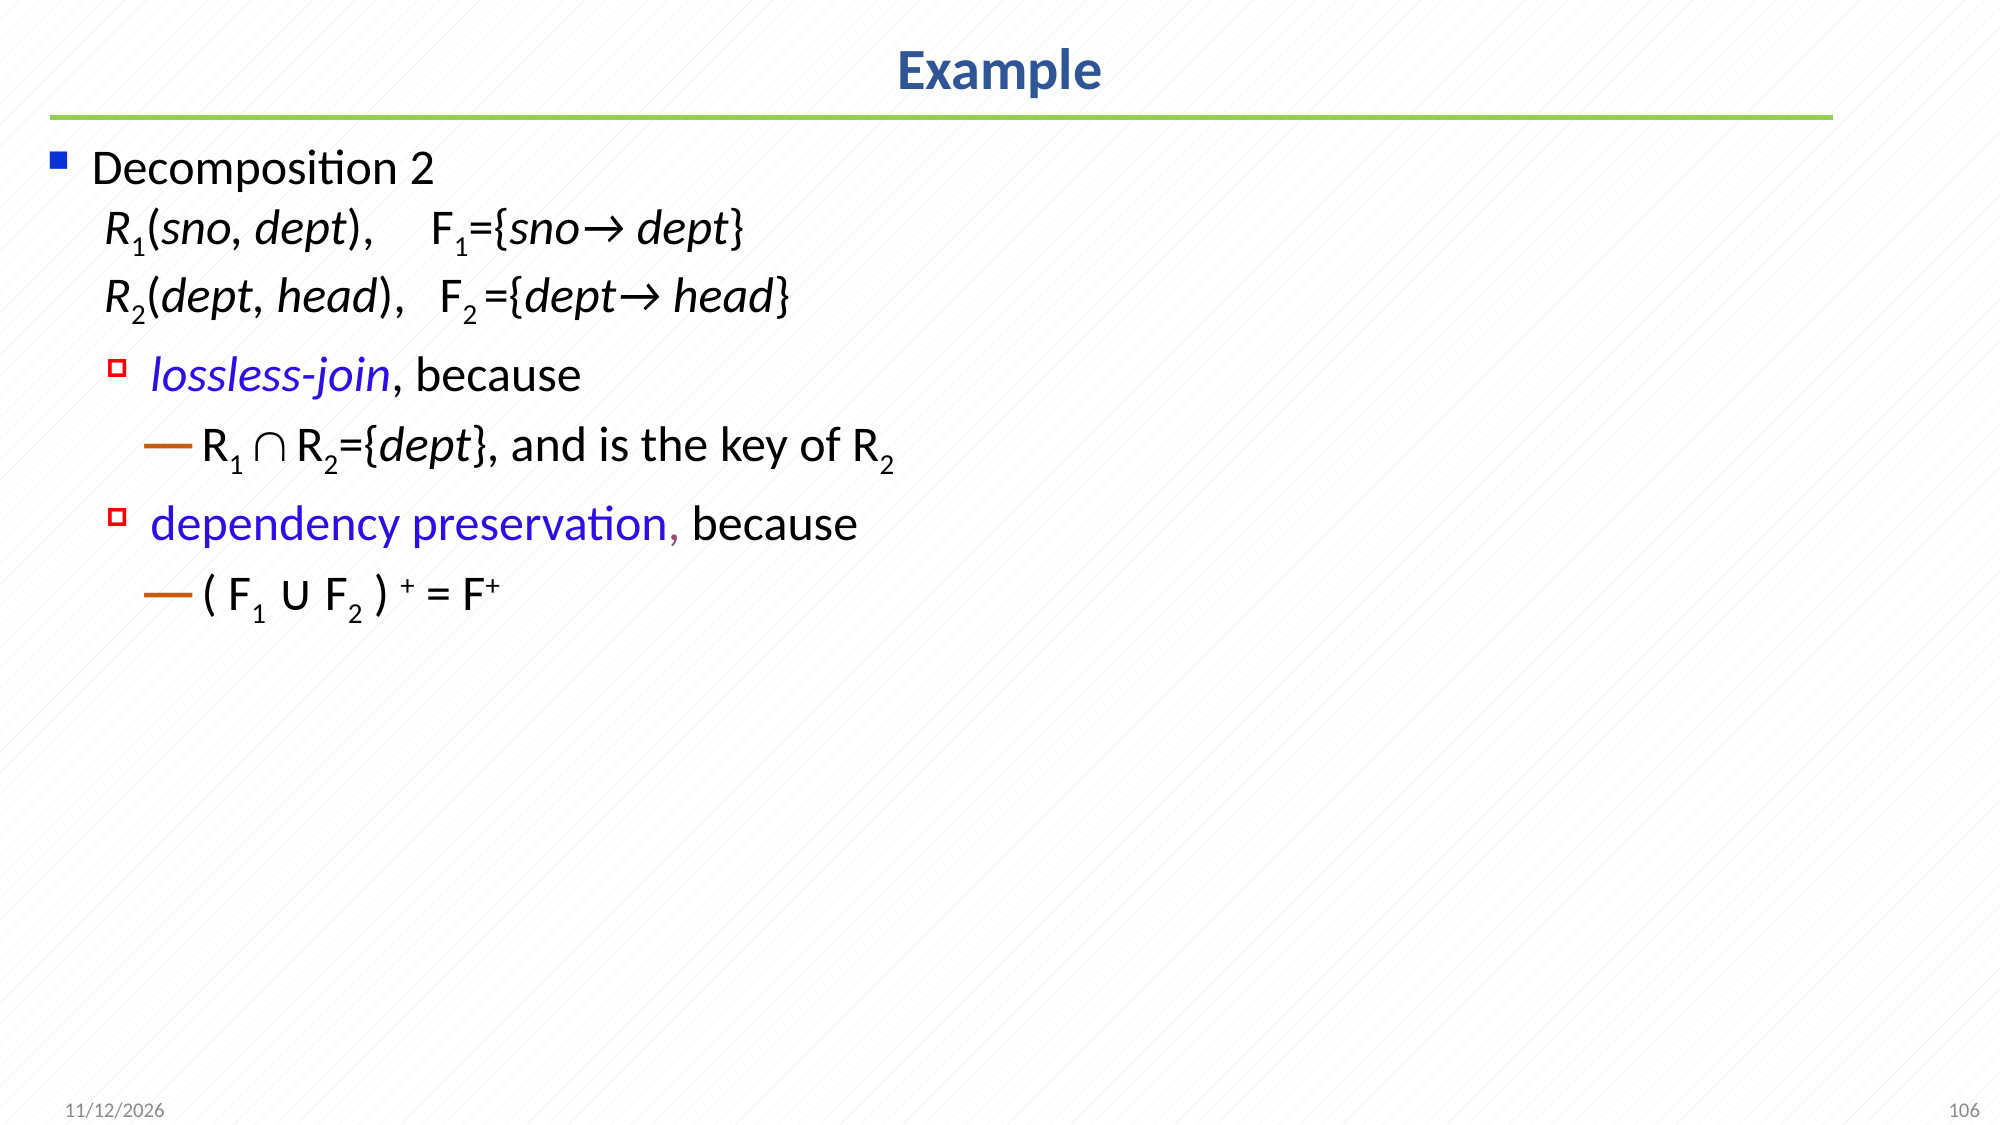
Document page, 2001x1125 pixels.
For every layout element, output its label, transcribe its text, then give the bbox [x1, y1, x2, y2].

title Example [50, 13, 1949, 126]
list Decomposition 2 R1(sno, dept), F1={sno→ dept} R2(dept, head), F2 ={dept→ head} lossless-join, because R1  R2={dept}, and is the key of R2 dependency preservation, because ( F1 ∪ F2 ) + = F+ [32, 126, 1974, 1081]
slide_number 106 [1545, 1079, 1996, 1125]
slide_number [49, 1079, 500, 1125]
